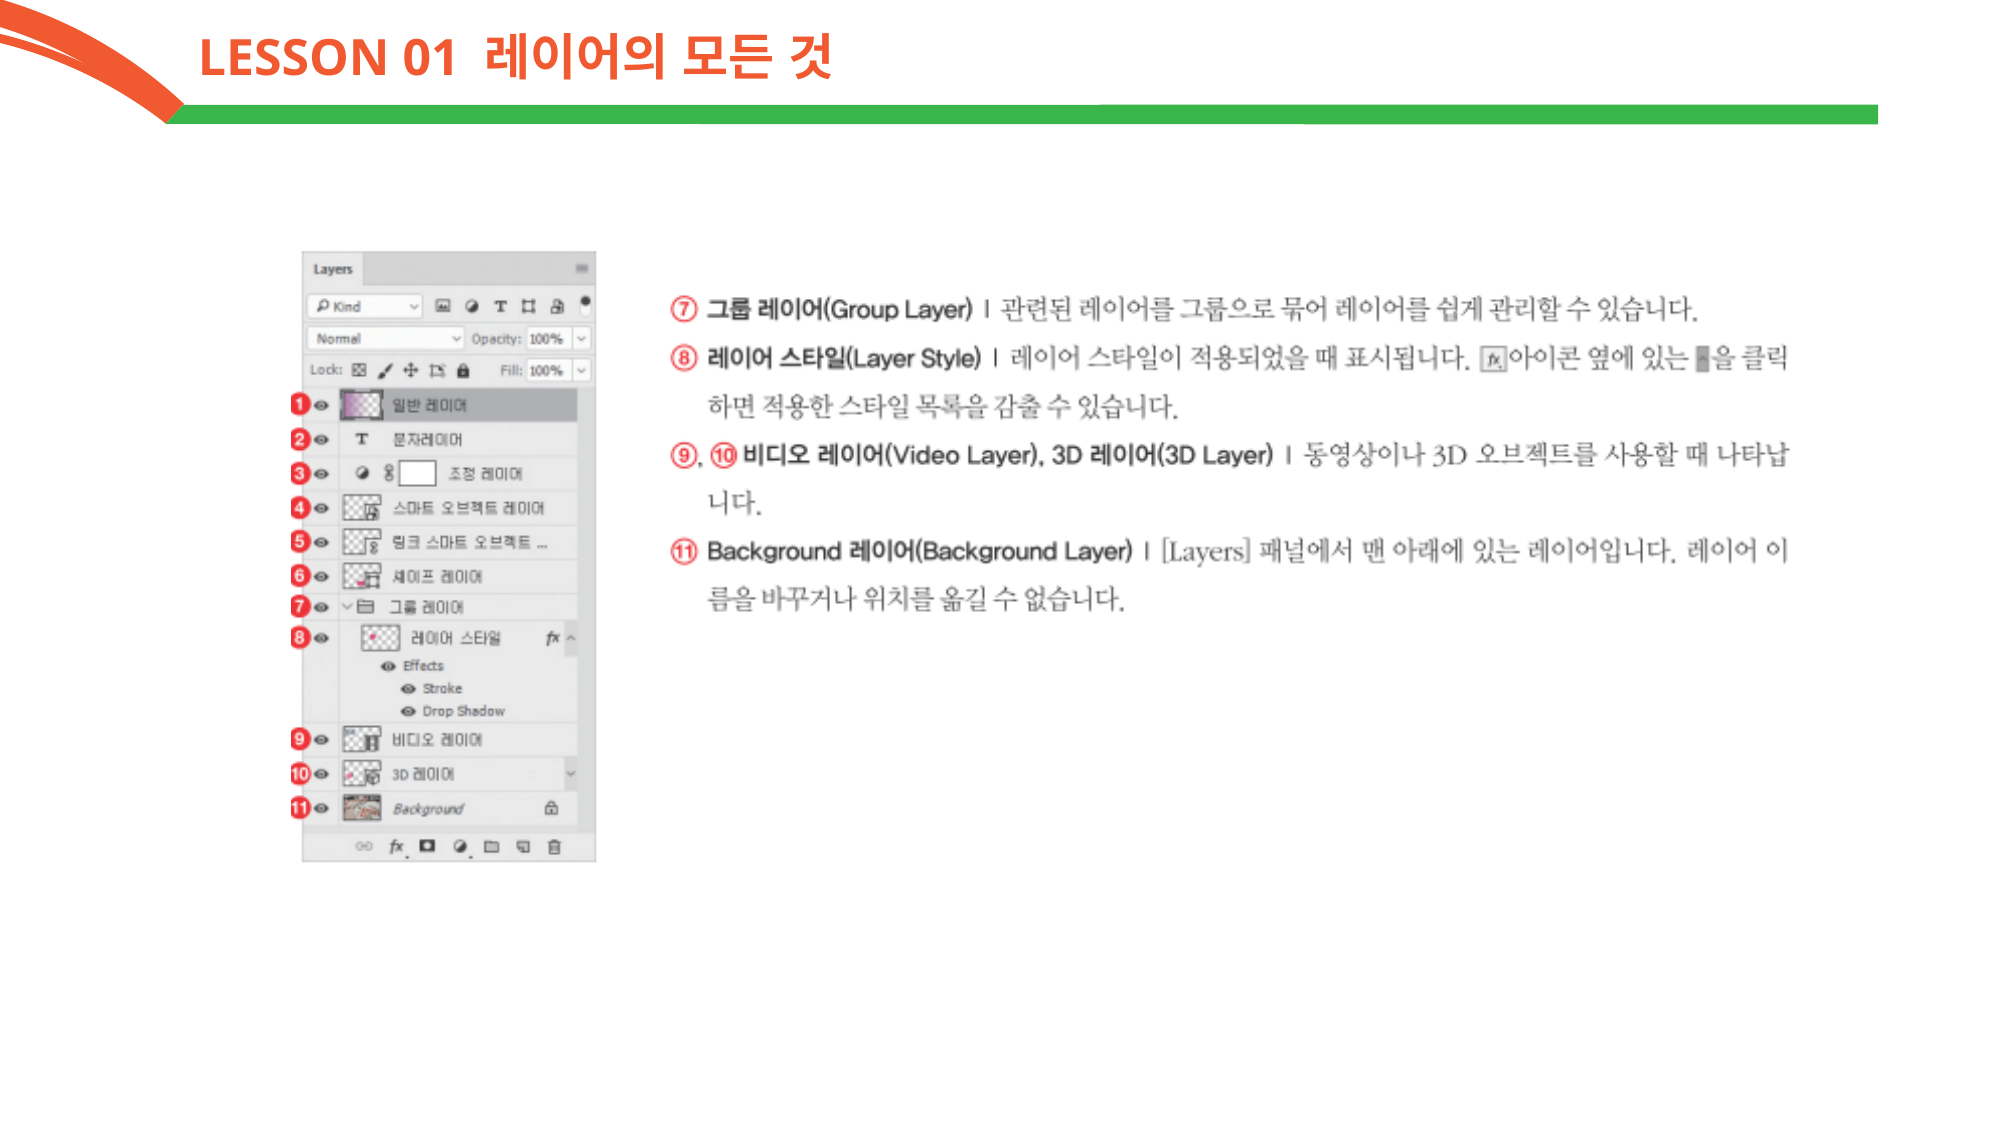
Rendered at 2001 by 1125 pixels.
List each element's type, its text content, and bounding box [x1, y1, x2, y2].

picture [669, 292, 1798, 623]
title LESSON 01 레이어의 모든 것 [183, 24, 1836, 95]
picture [291, 246, 608, 874]
